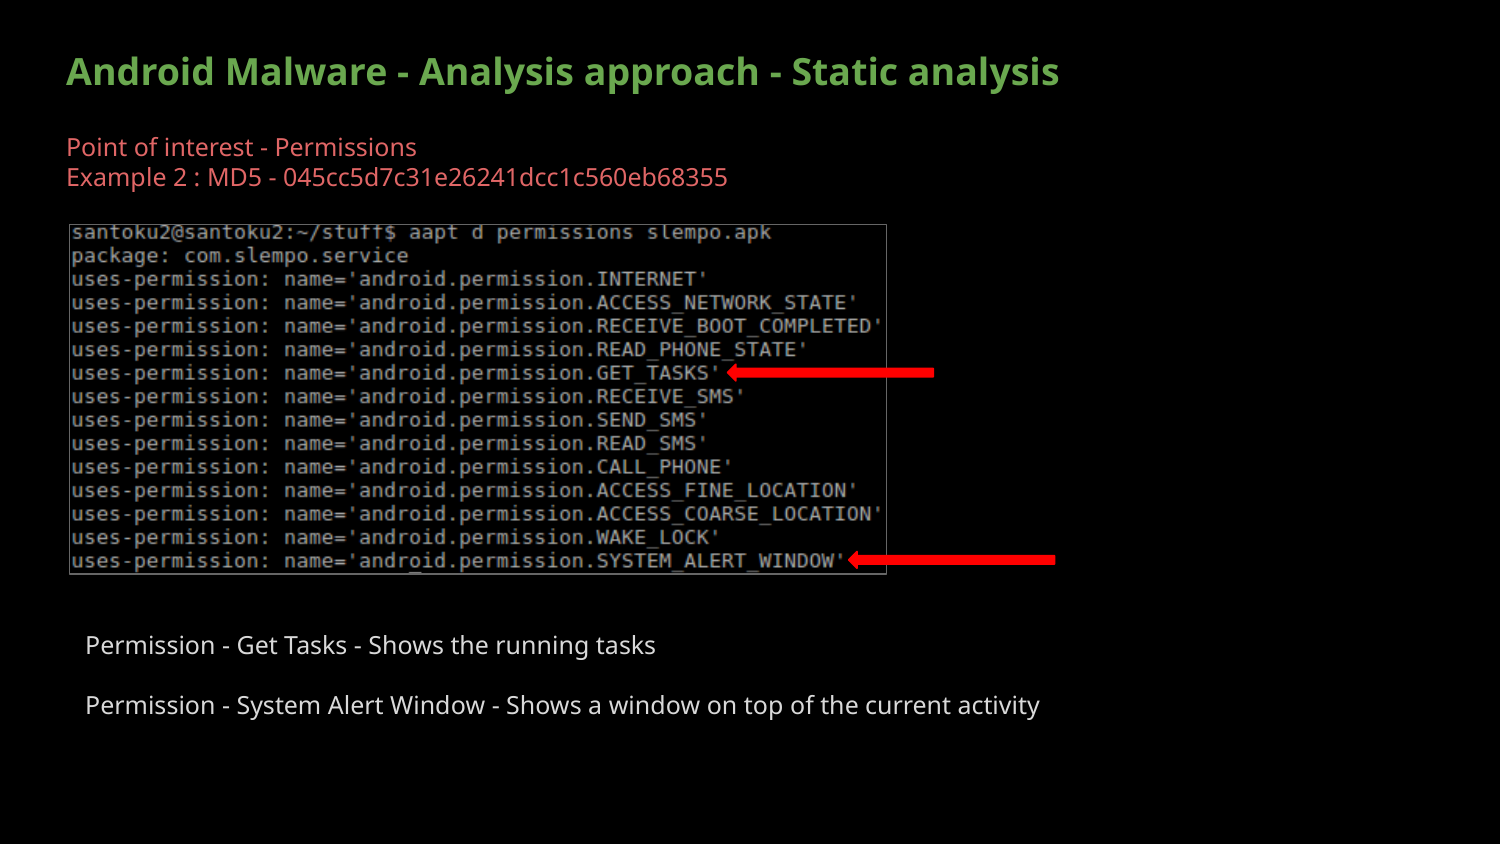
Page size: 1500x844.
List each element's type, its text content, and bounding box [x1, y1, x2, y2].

text_box [890, 555, 1055, 565]
text_box Permission - Get Tasks - Shows the running tasks Permission - System Alert Window - Shows a window on top of the current activity [70, 614, 1254, 738]
text_box Android Malware - Analysis approach - Static analysis [51, 33, 1346, 117]
text_box Point of interest - Permissions Example 2 : MD5 - 045cc5d7c31e26241dcc1c560eb68355 [51, 117, 1297, 682]
text_box [890, 368, 934, 377]
picture [70, 224, 887, 574]
